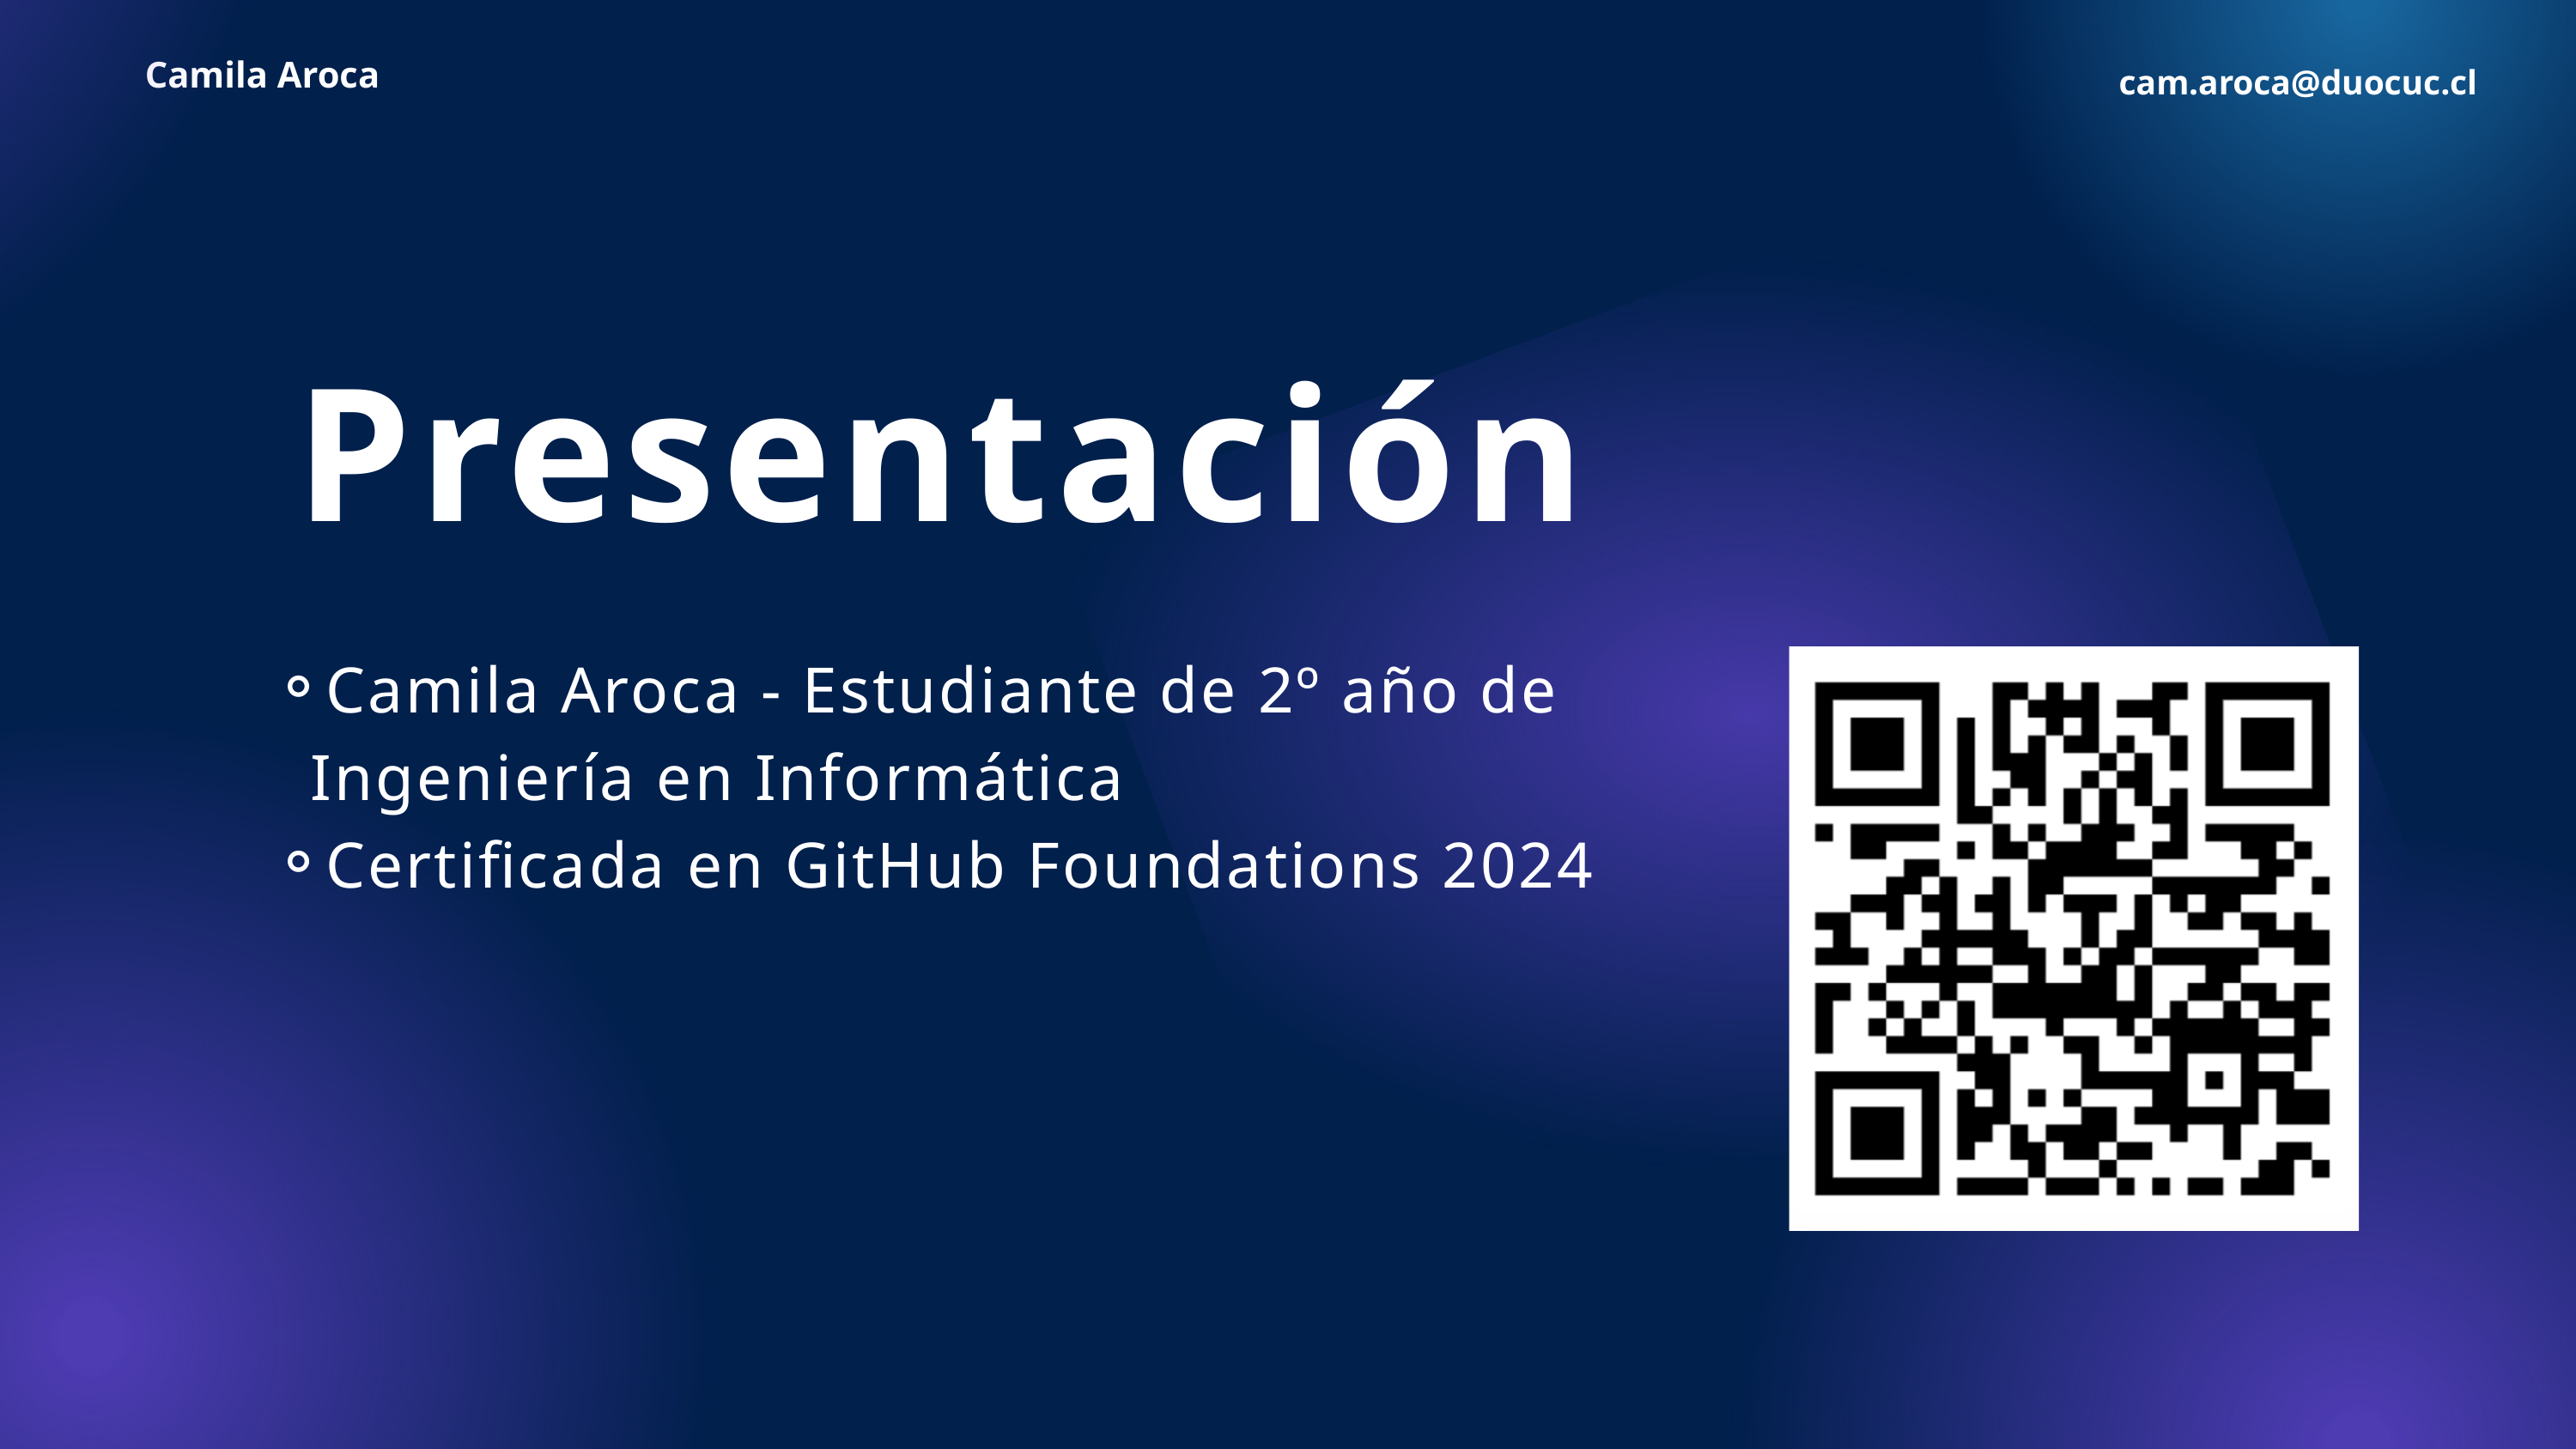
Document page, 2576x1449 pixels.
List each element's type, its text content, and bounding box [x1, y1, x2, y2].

text_box [1935, 0, 2576, 423]
text_box [1668, 757, 2576, 1449]
text_box [2363, 732, 2372, 757]
text_box Presentación [295, 300, 1924, 559]
text_box [0, 646, 783, 1449]
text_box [1789, 646, 2360, 1231]
text_box [1064, 189, 2330, 757]
text_box [1191, 901, 1668, 1319]
text_box [0, 0, 350, 504]
text_box cam.aroca@duocuc.cl [2118, 55, 2510, 102]
text_box Camila Aroca - Estudiante de 2º año de Ingeniería en Informática Certificada en GitHub Foundations 2024 [197, 638, 1702, 901]
text_box Camila Aroca [350, 45, 447, 95]
